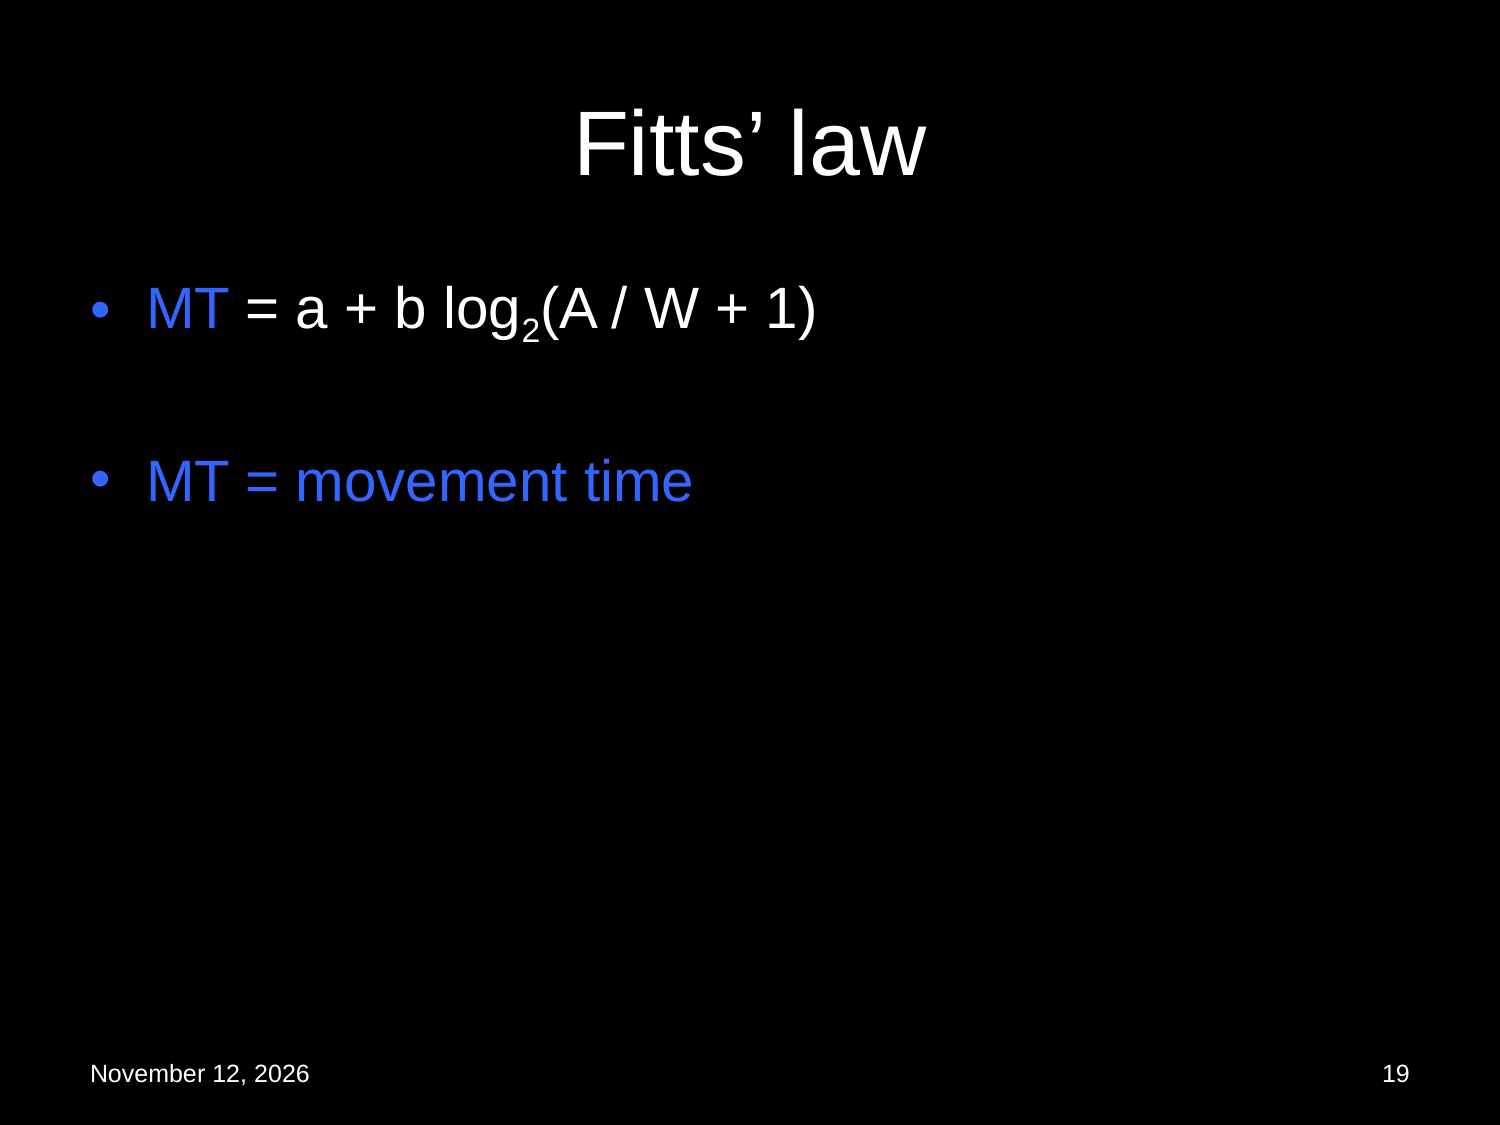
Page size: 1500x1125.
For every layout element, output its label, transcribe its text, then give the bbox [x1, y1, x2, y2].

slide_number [75, 1042, 425, 1103]
slide_number 19 [1074, 1042, 1425, 1103]
title Fitts’ law [75, 45, 1425, 233]
list MT = a + b log2(A / W + 1) MT = movement time [75, 262, 1425, 1005]
